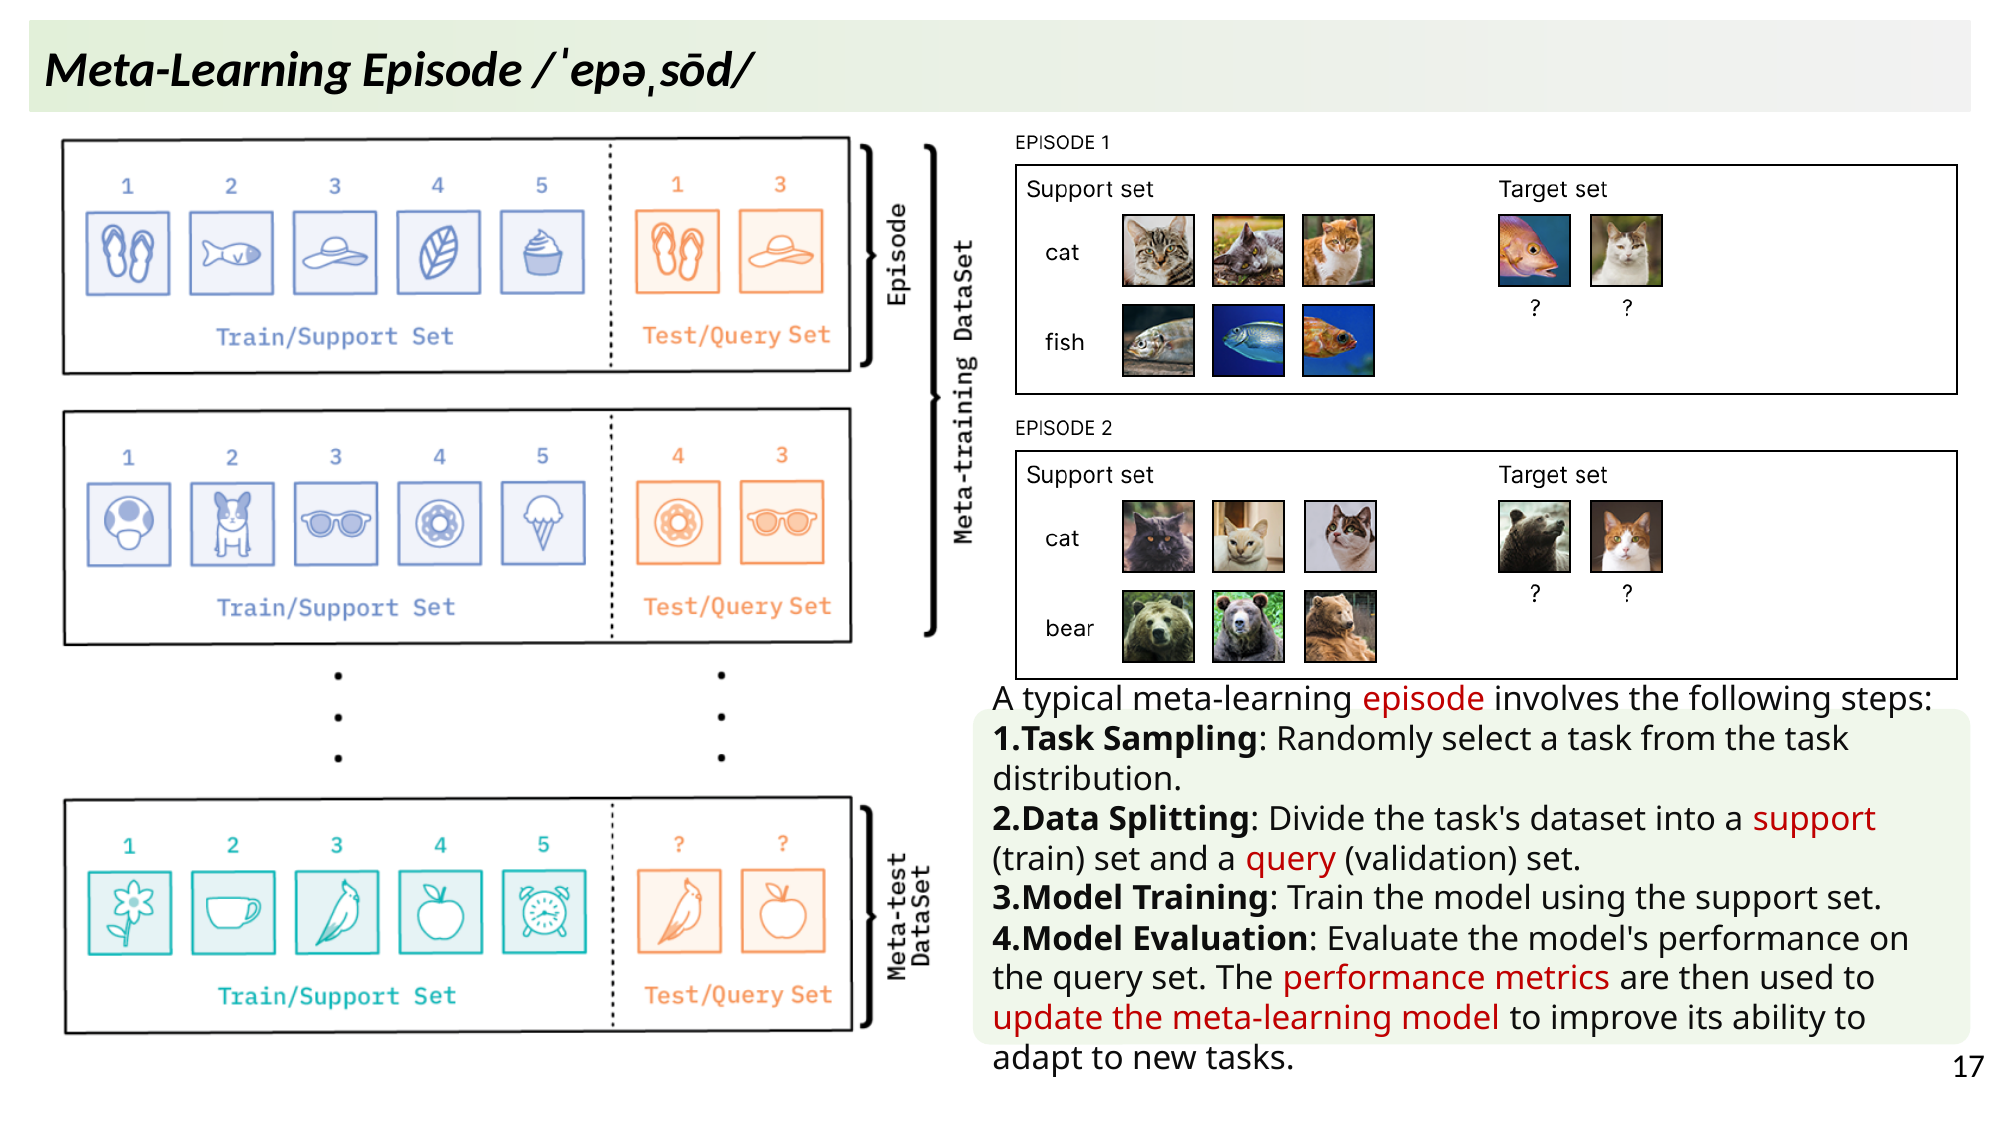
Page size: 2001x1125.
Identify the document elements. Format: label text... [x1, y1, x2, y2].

slide_number 17 [1863, 1034, 2000, 1095]
text_box [29, 104, 1971, 112]
text_box A typical meta-learning episode involves the following steps: Task Sampling: Randomly select a task from the task distribution. Data Splitting: Divide the task's dataset into a support (train) set and a query (validation) set. Model Training: Train the model using the support set. Model Evaluation: Evaluate the model's performance on the query set. The performance metrics are then used to update the meta-learning model to improve its ability to adapt to new tasks. [1000, 707, 1972, 1046]
text_box Meta-Learning Episode /ˈepəˌsōd/ [29, 28, 1971, 104]
text_box [29, 20, 1971, 28]
picture [29, 119, 1975, 1086]
